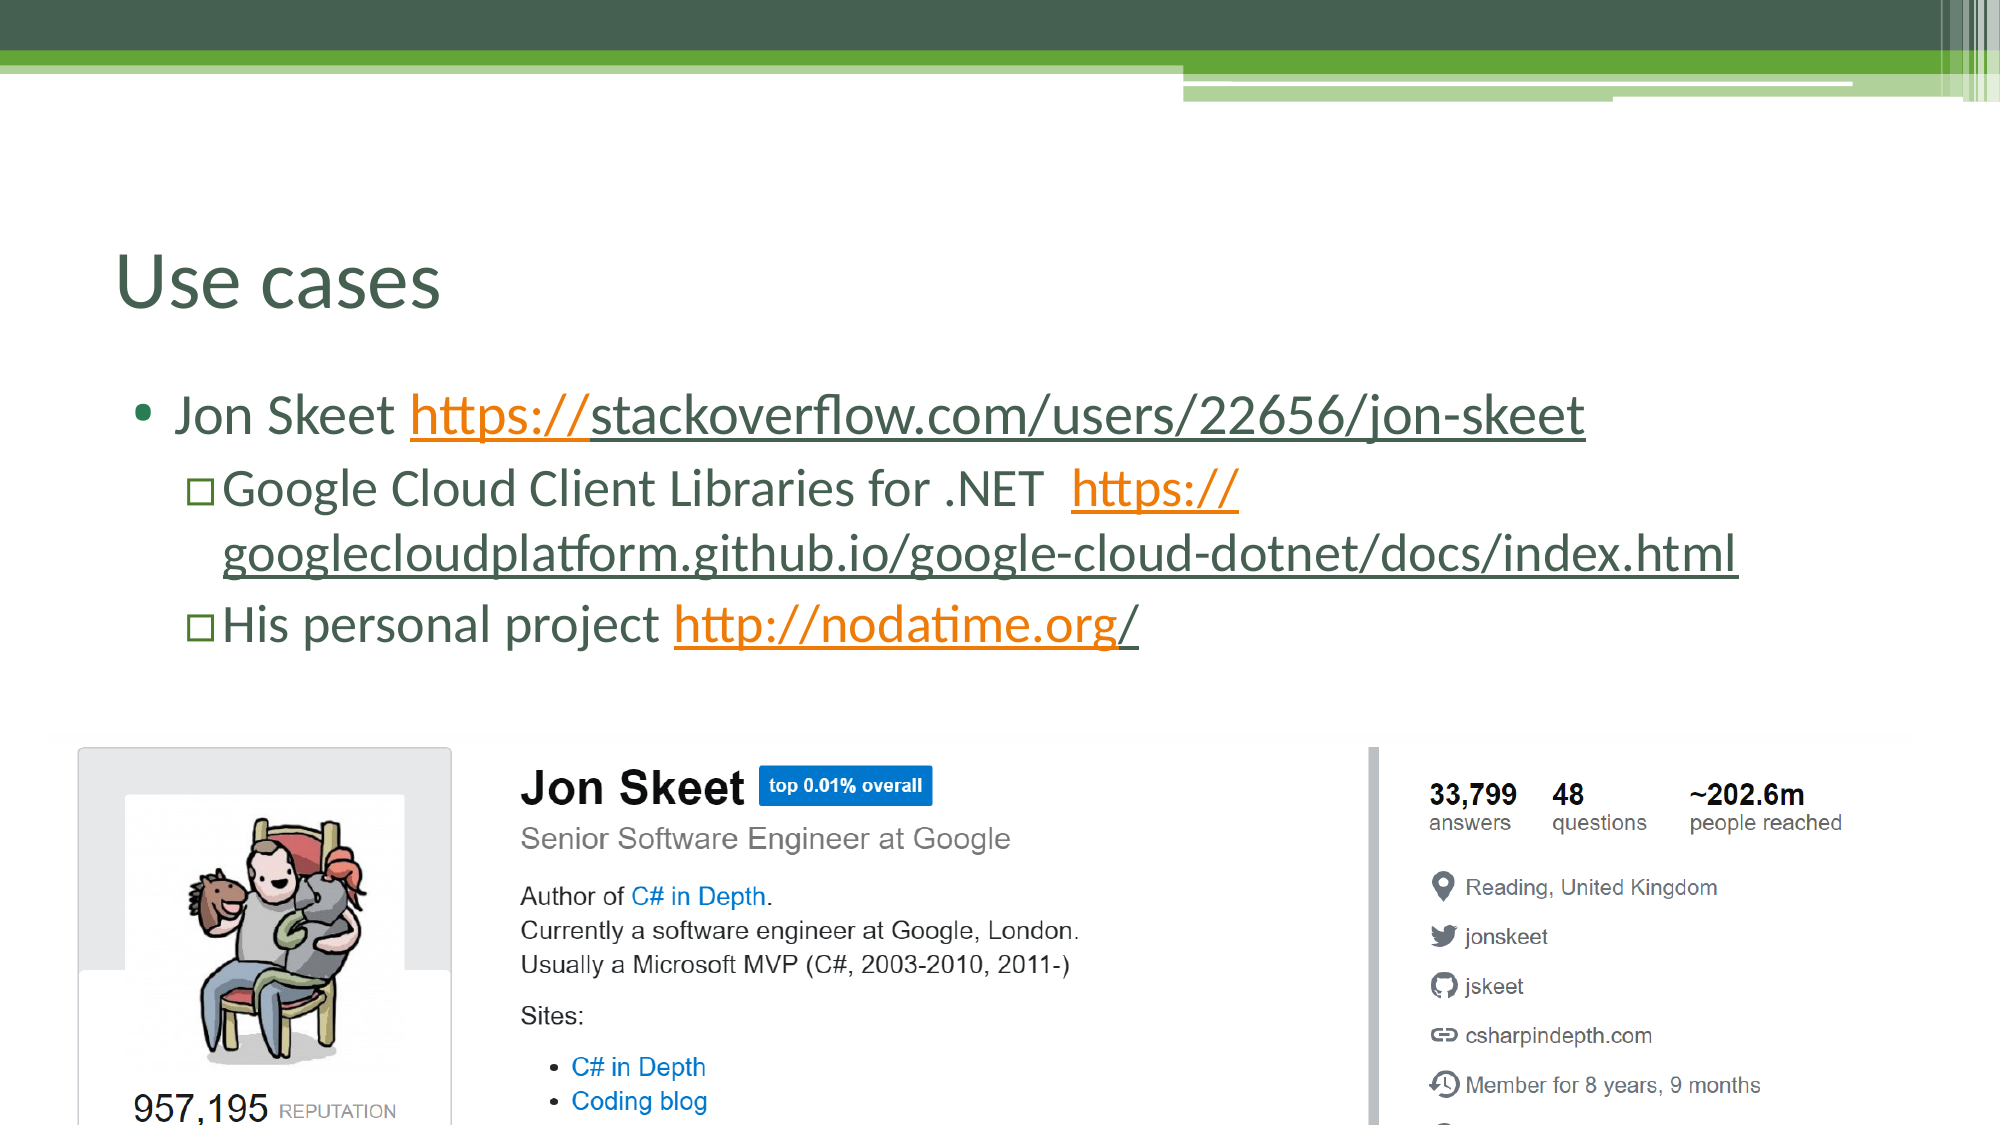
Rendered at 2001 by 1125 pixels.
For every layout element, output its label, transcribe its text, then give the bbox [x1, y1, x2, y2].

title Use cases [99, 187, 1900, 363]
list Jon Skeet https://stackoverflow.com/users/22656/jon-skeet Google Cloud Client Libraries for .NET https://googlecloudplatform.github.io/google-cloud-dotnet/docs/index.html His personal project http://nodatime.org/ [99, 368, 1900, 734]
picture [49, 734, 1914, 1125]
